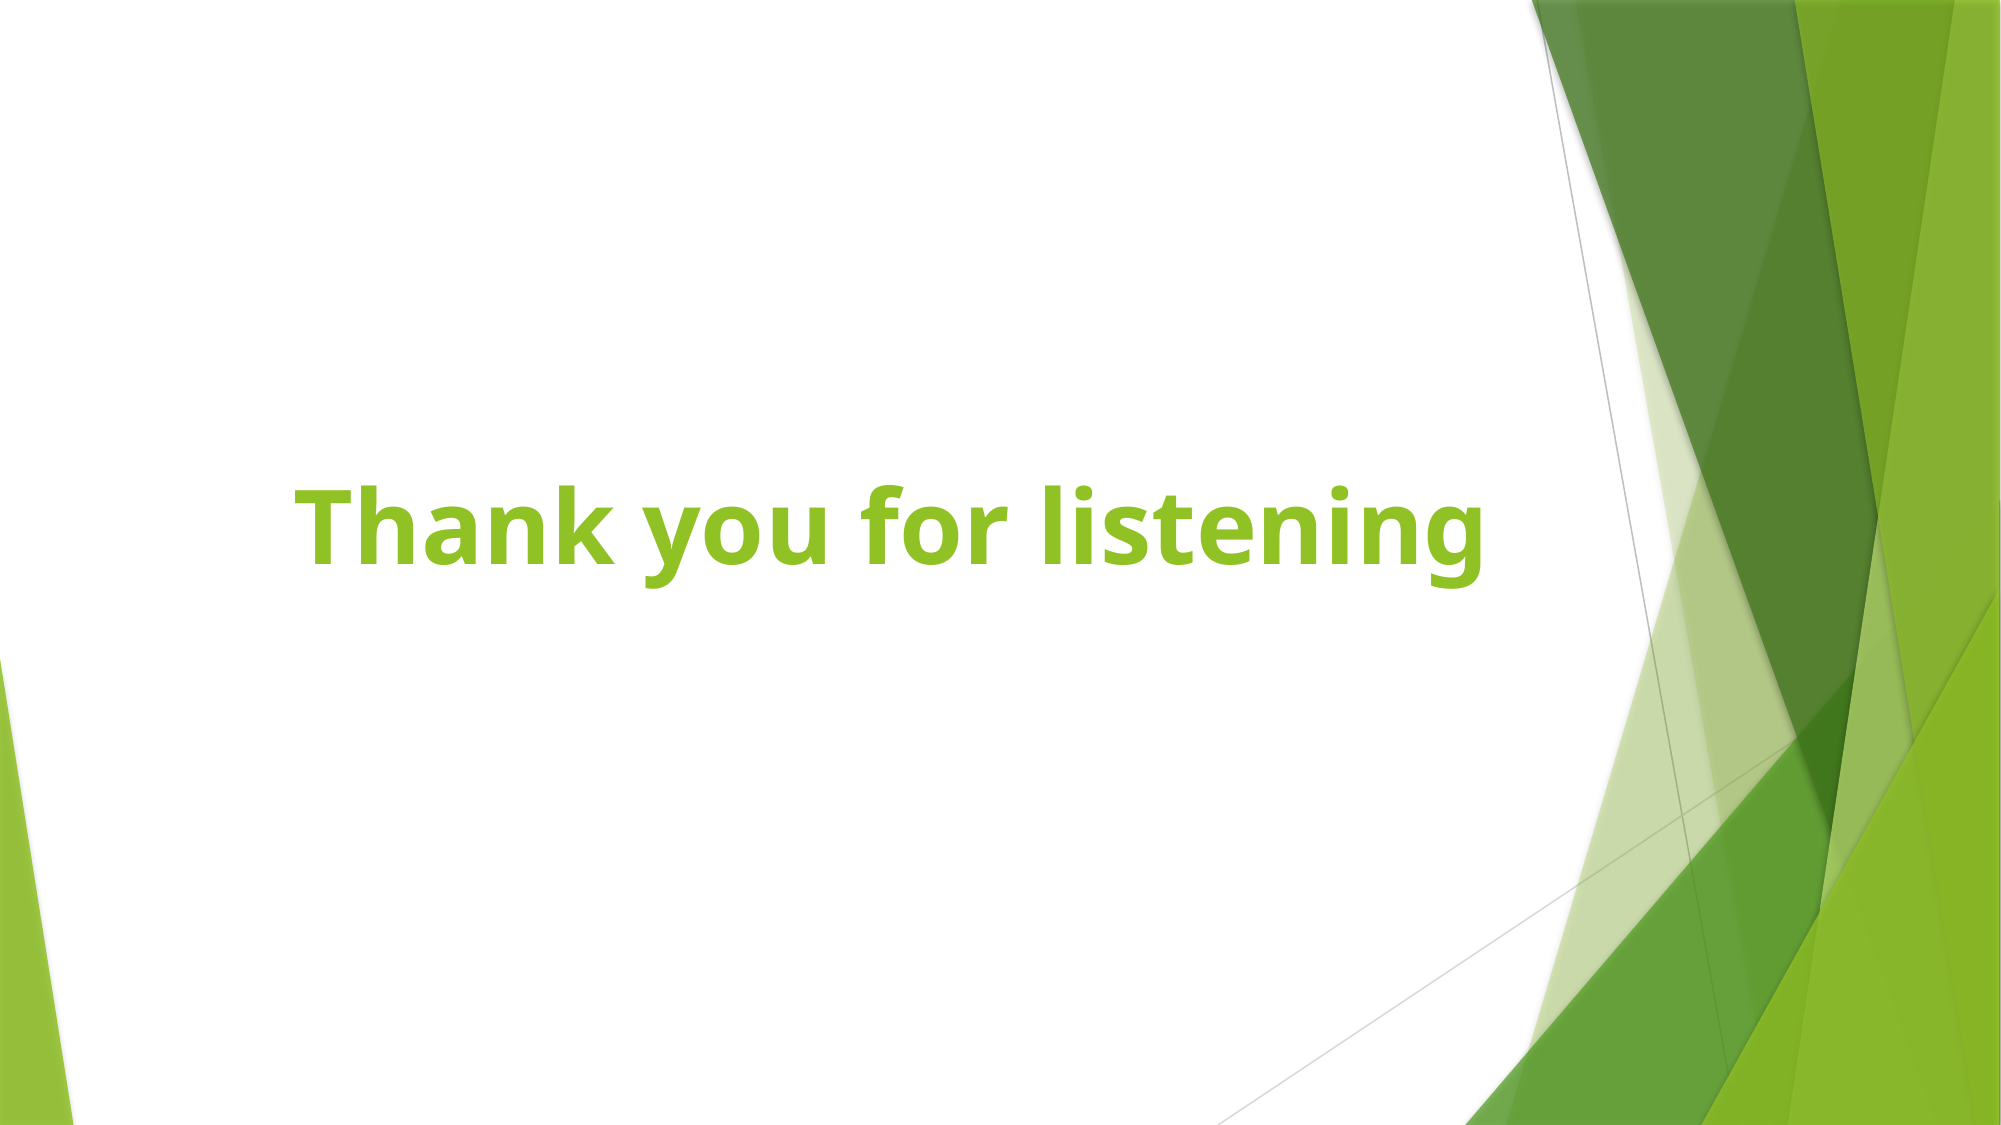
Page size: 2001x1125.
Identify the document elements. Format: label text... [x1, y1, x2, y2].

title Thank you for listening [278, 454, 1515, 671]
